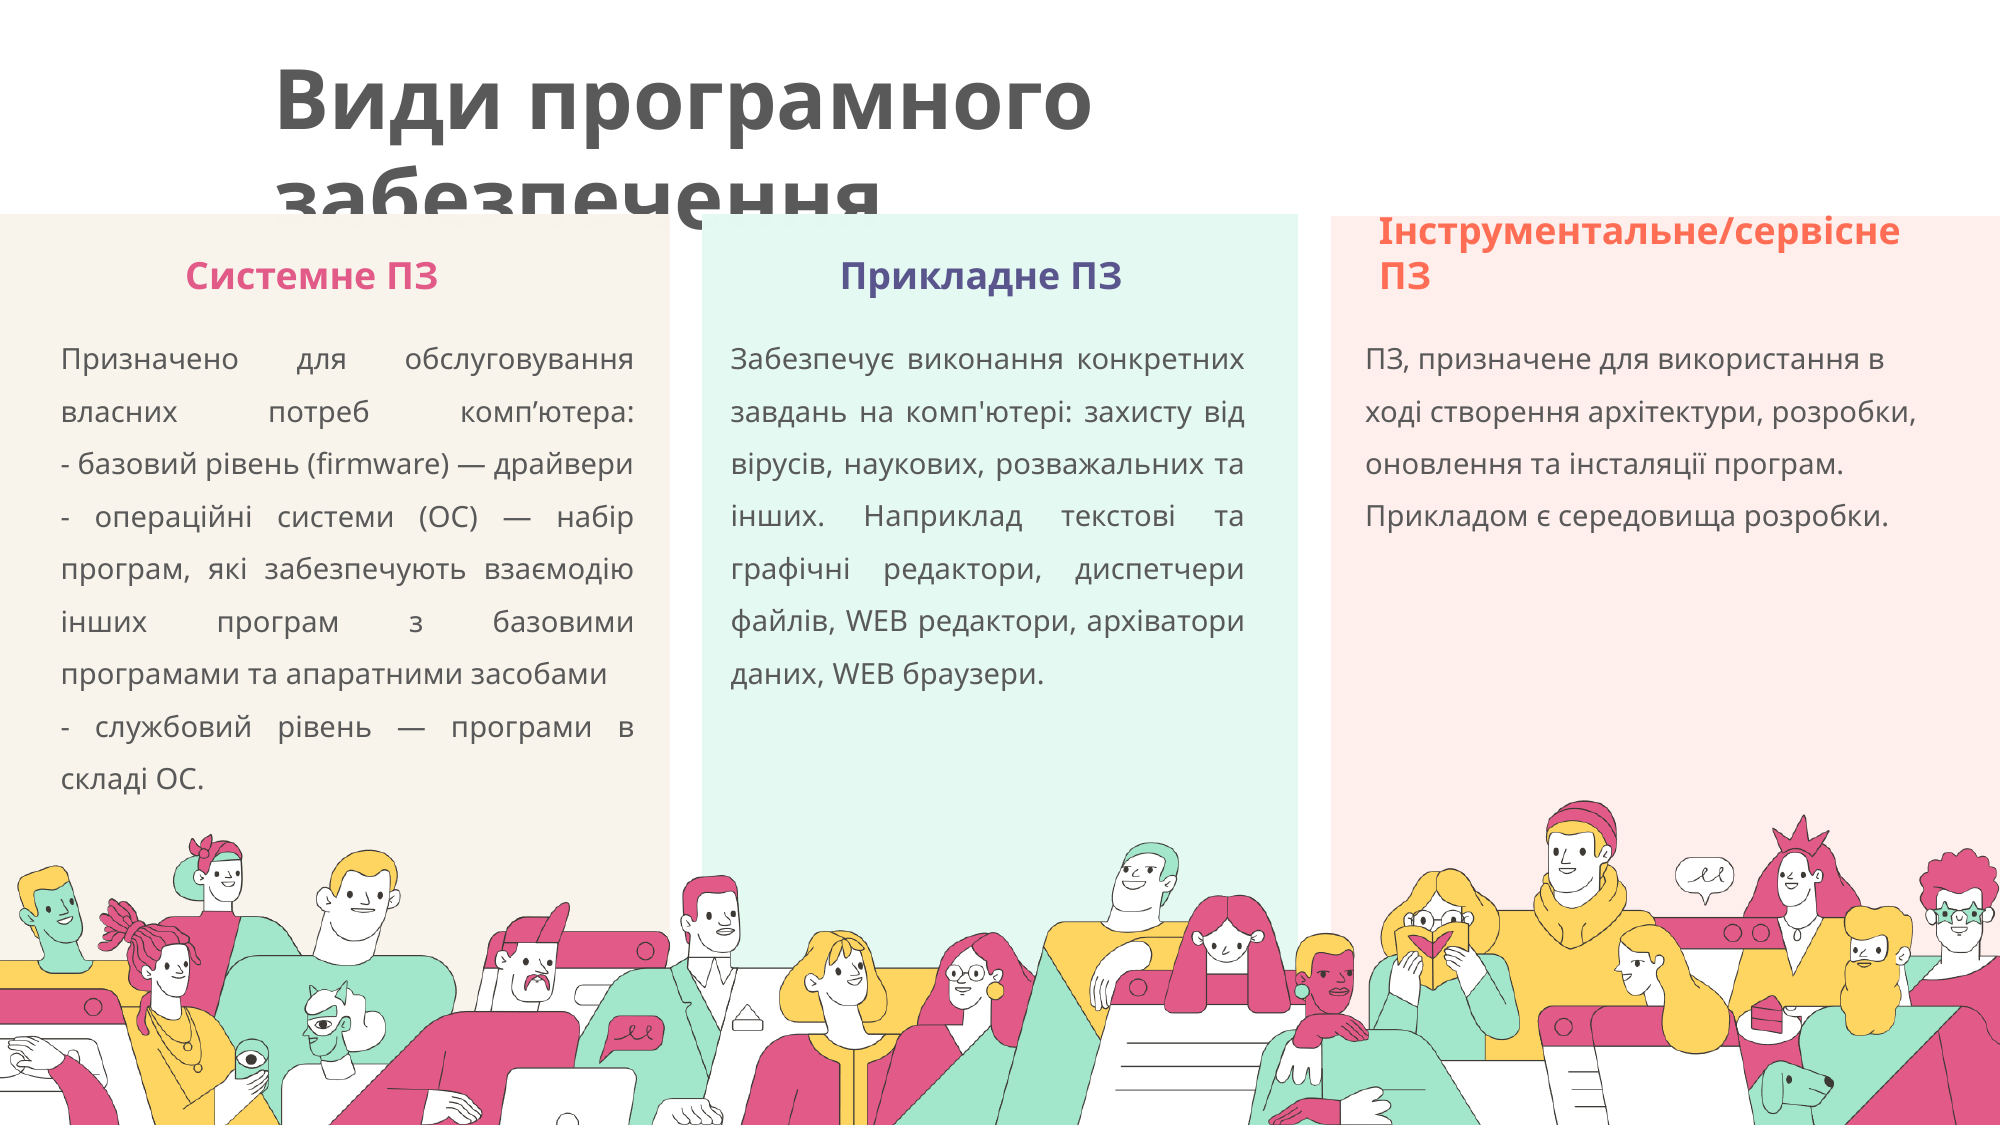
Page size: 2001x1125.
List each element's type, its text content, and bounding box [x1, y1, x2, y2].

text_box Види програмного забезпечення [258, 38, 1664, 172]
picture [0, 213, 2000, 1125]
